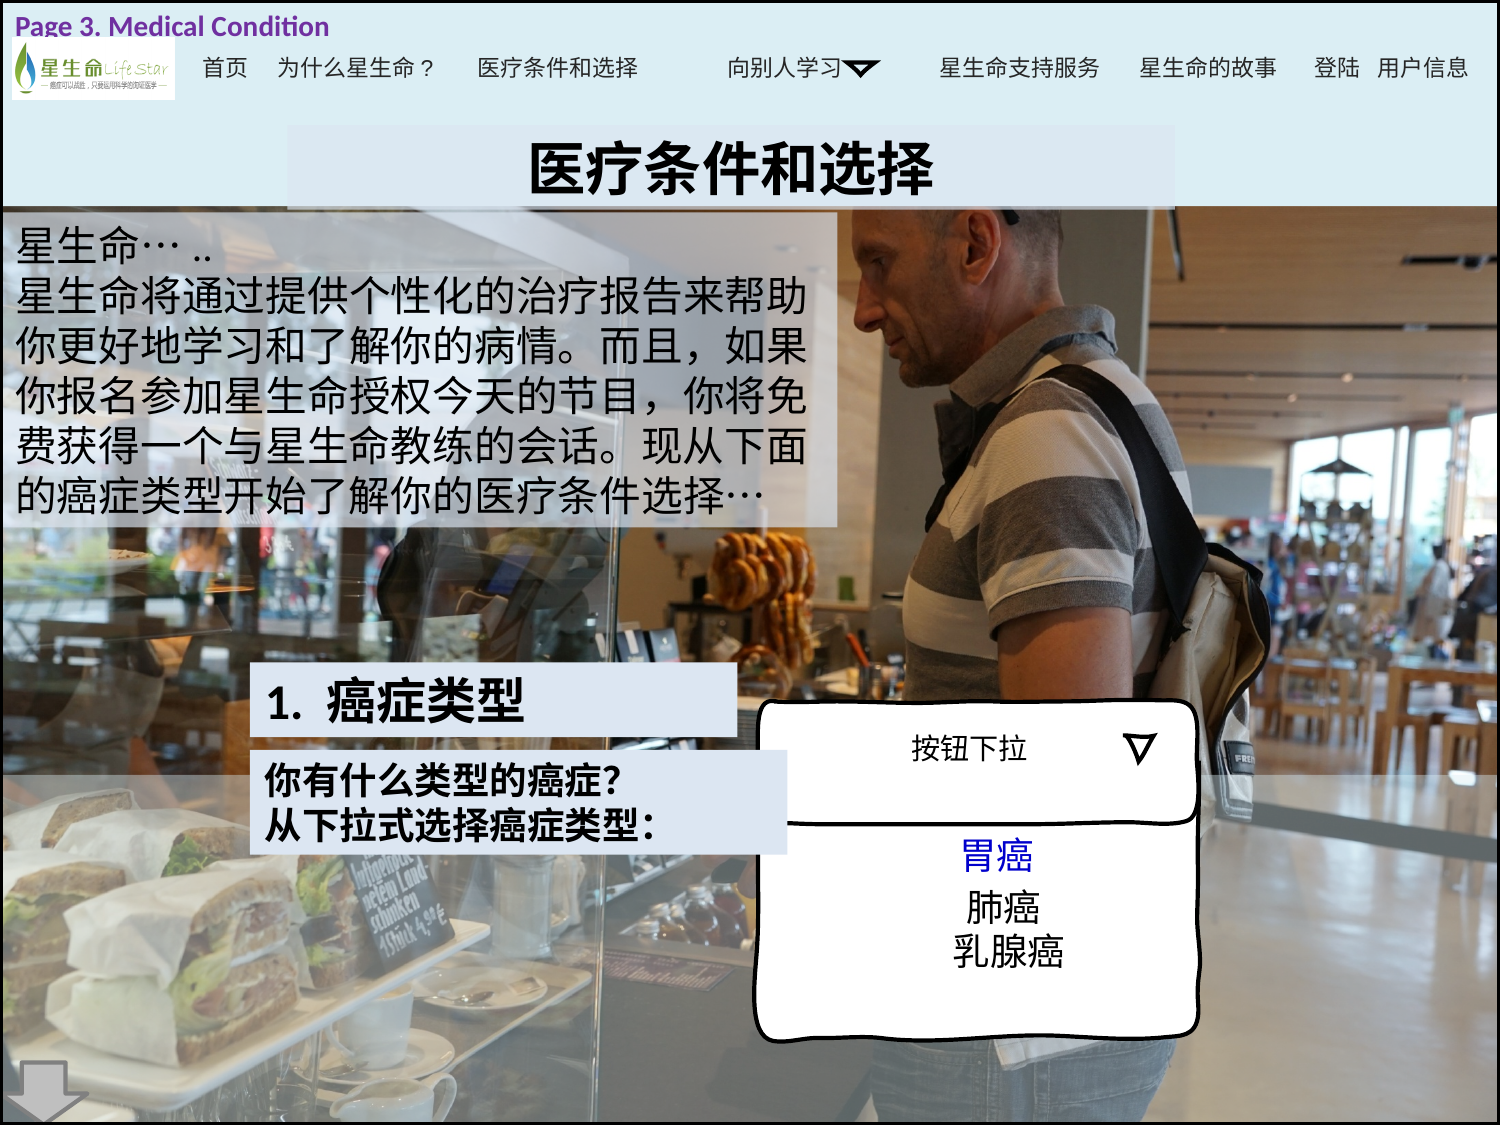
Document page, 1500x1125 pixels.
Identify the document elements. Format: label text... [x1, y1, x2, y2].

text_box 首页 [185, 32, 260, 102]
text_box [847, 62, 875, 75]
text_box 向别人学习 [710, 32, 877, 102]
text_box 为什么星生命? [260, 32, 460, 102]
text_box 星生命的故事 [1123, 32, 1302, 102]
picture [12, 37, 176, 101]
text_box [0, 0, 1500, 124]
picture [0, 124, 1500, 1125]
text_box 星生命支持服务 [923, 32, 1123, 102]
text_box 登陆 [1302, 32, 1360, 102]
text_box 医疗条件和选择 [460, 32, 710, 102]
text_box 用户信息 [1360, 32, 1500, 102]
